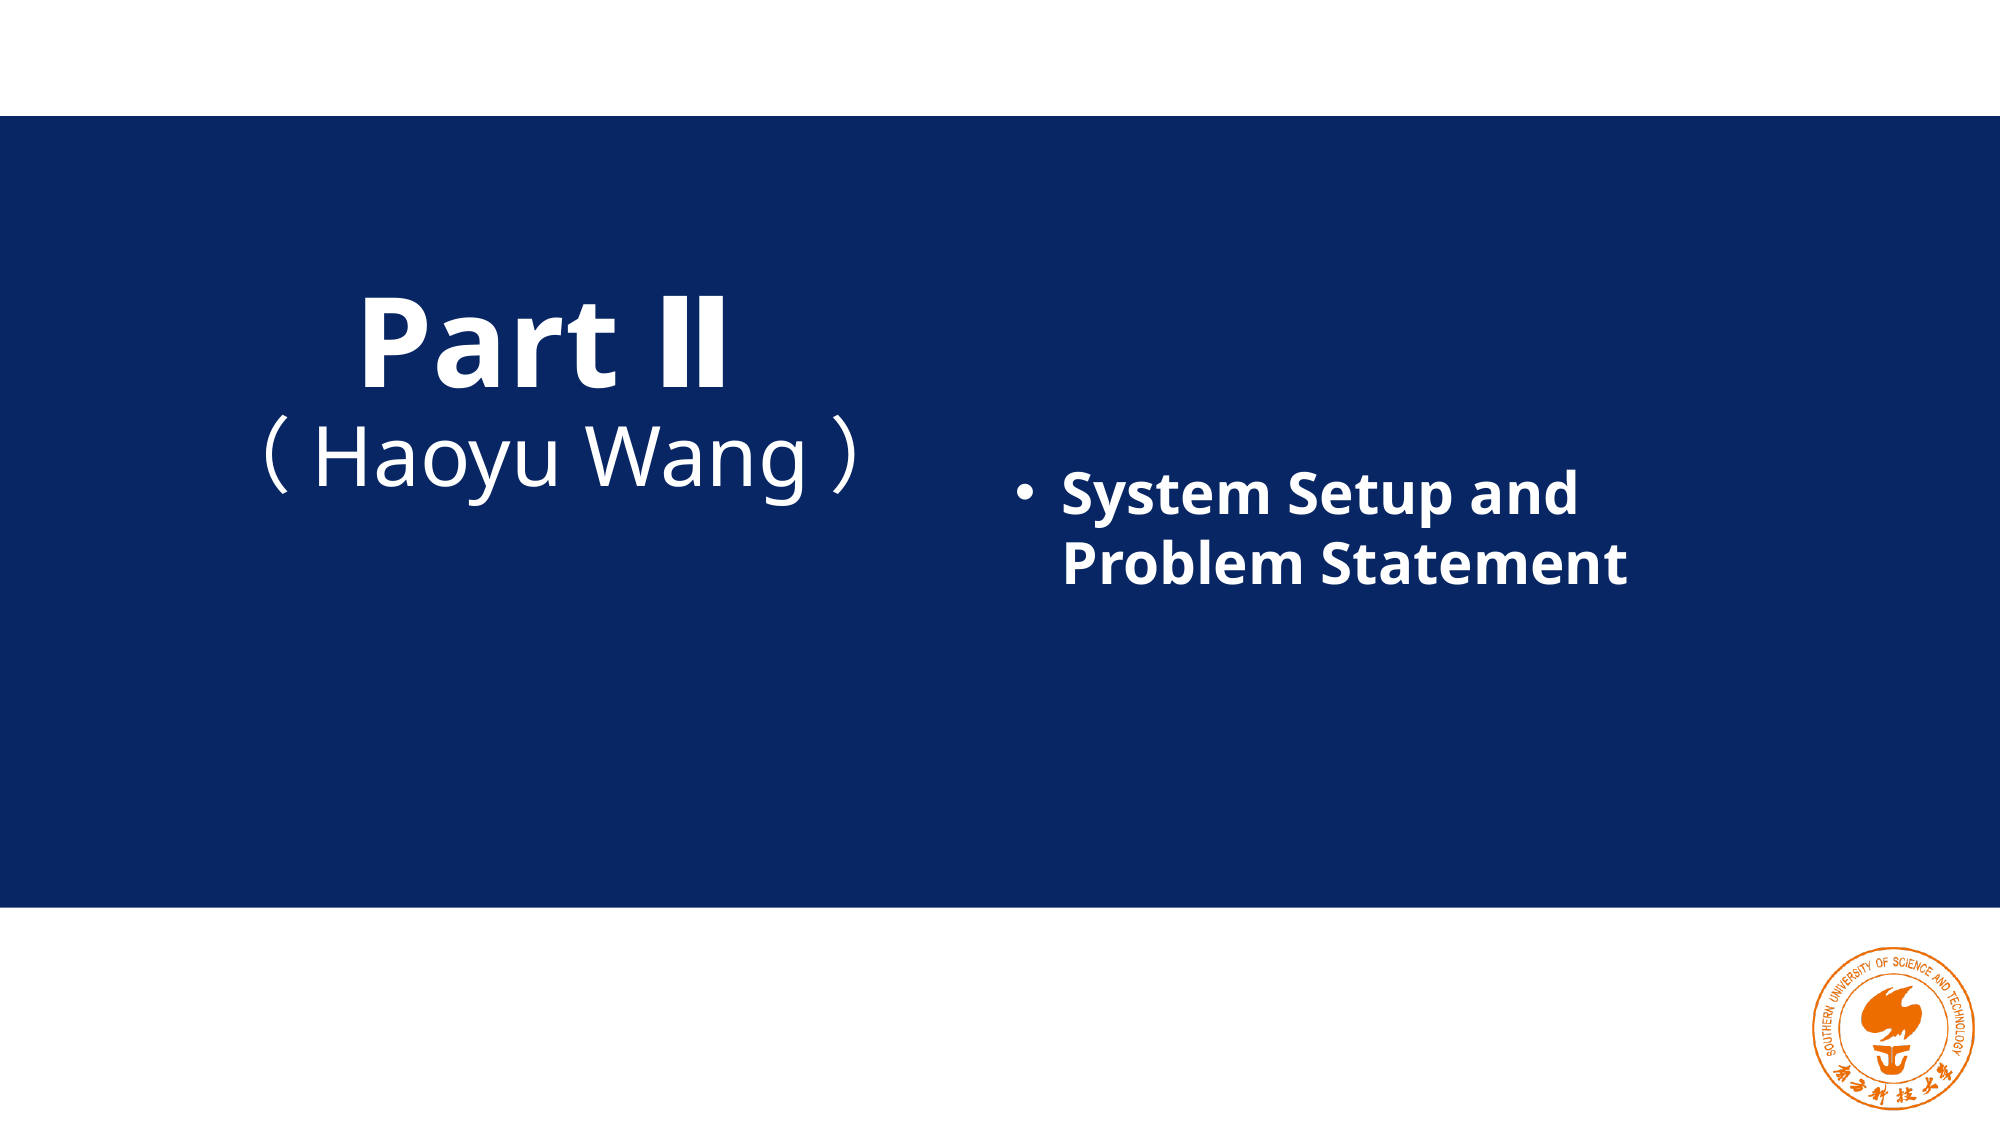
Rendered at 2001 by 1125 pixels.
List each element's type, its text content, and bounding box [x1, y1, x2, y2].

picture [1809, 944, 1979, 1113]
title Part Ⅱ （Haoyu Wang） [176, 271, 945, 512]
text_box System Setup and Problem Statement [999, 448, 1719, 674]
text_box [0, 115, 2000, 909]
